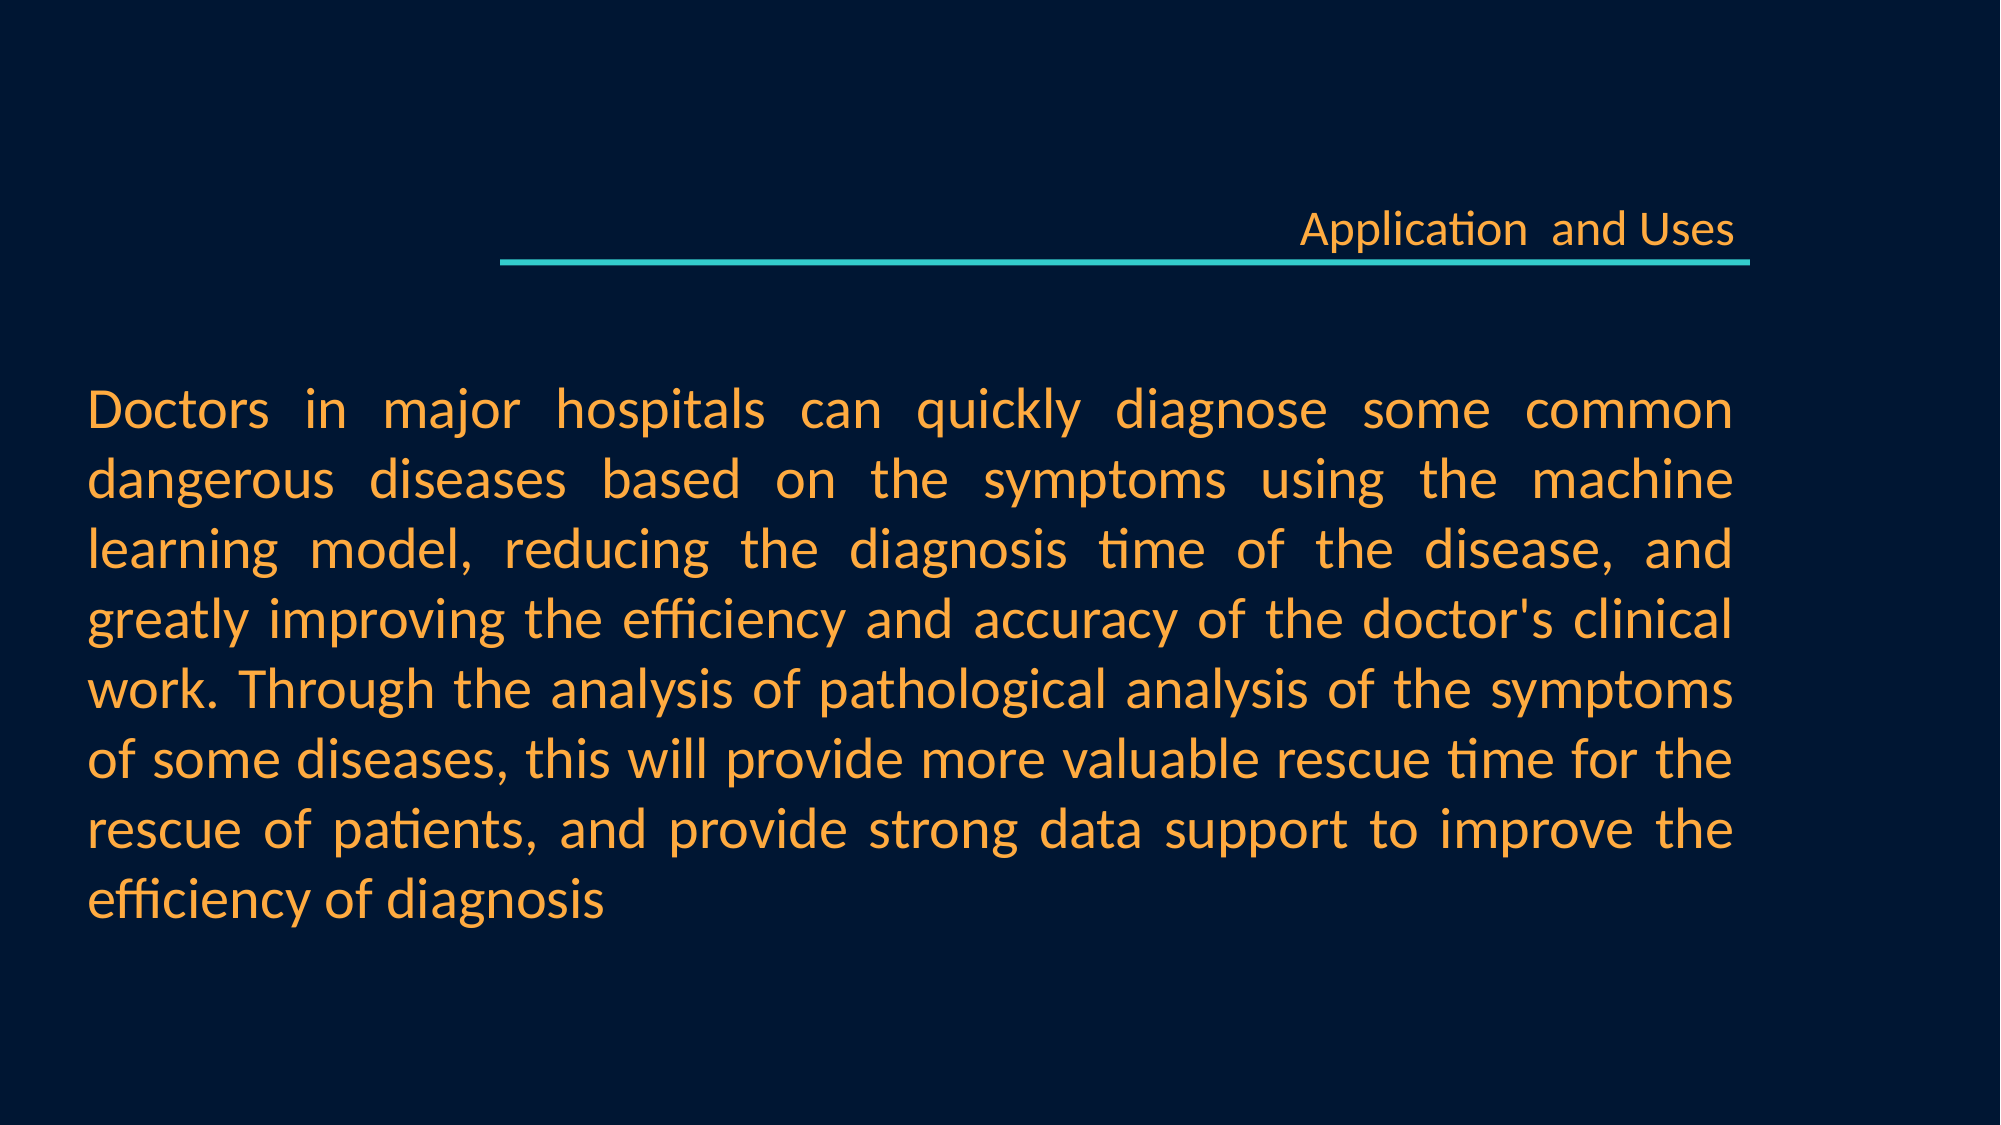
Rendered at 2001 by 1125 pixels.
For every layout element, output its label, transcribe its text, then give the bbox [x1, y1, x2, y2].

text_box [500, 259, 1750, 266]
text_box Application and Uses [687, 187, 1750, 263]
text_box Doctors in major hospitals can quickly diagnose some common dangerous diseases based on the symptoms using the machine learning model, reducing the diagnosis time of the disease, and greatly improving the efficiency and accuracy of the doctor's clinical work. Through the analysis of pathological analysis of the symptoms of some diseases, this will provide more valuable rescue time for the rescue of patients, and provide strong data support to improve the efficiency of diagnosis [72, 362, 1750, 1050]
